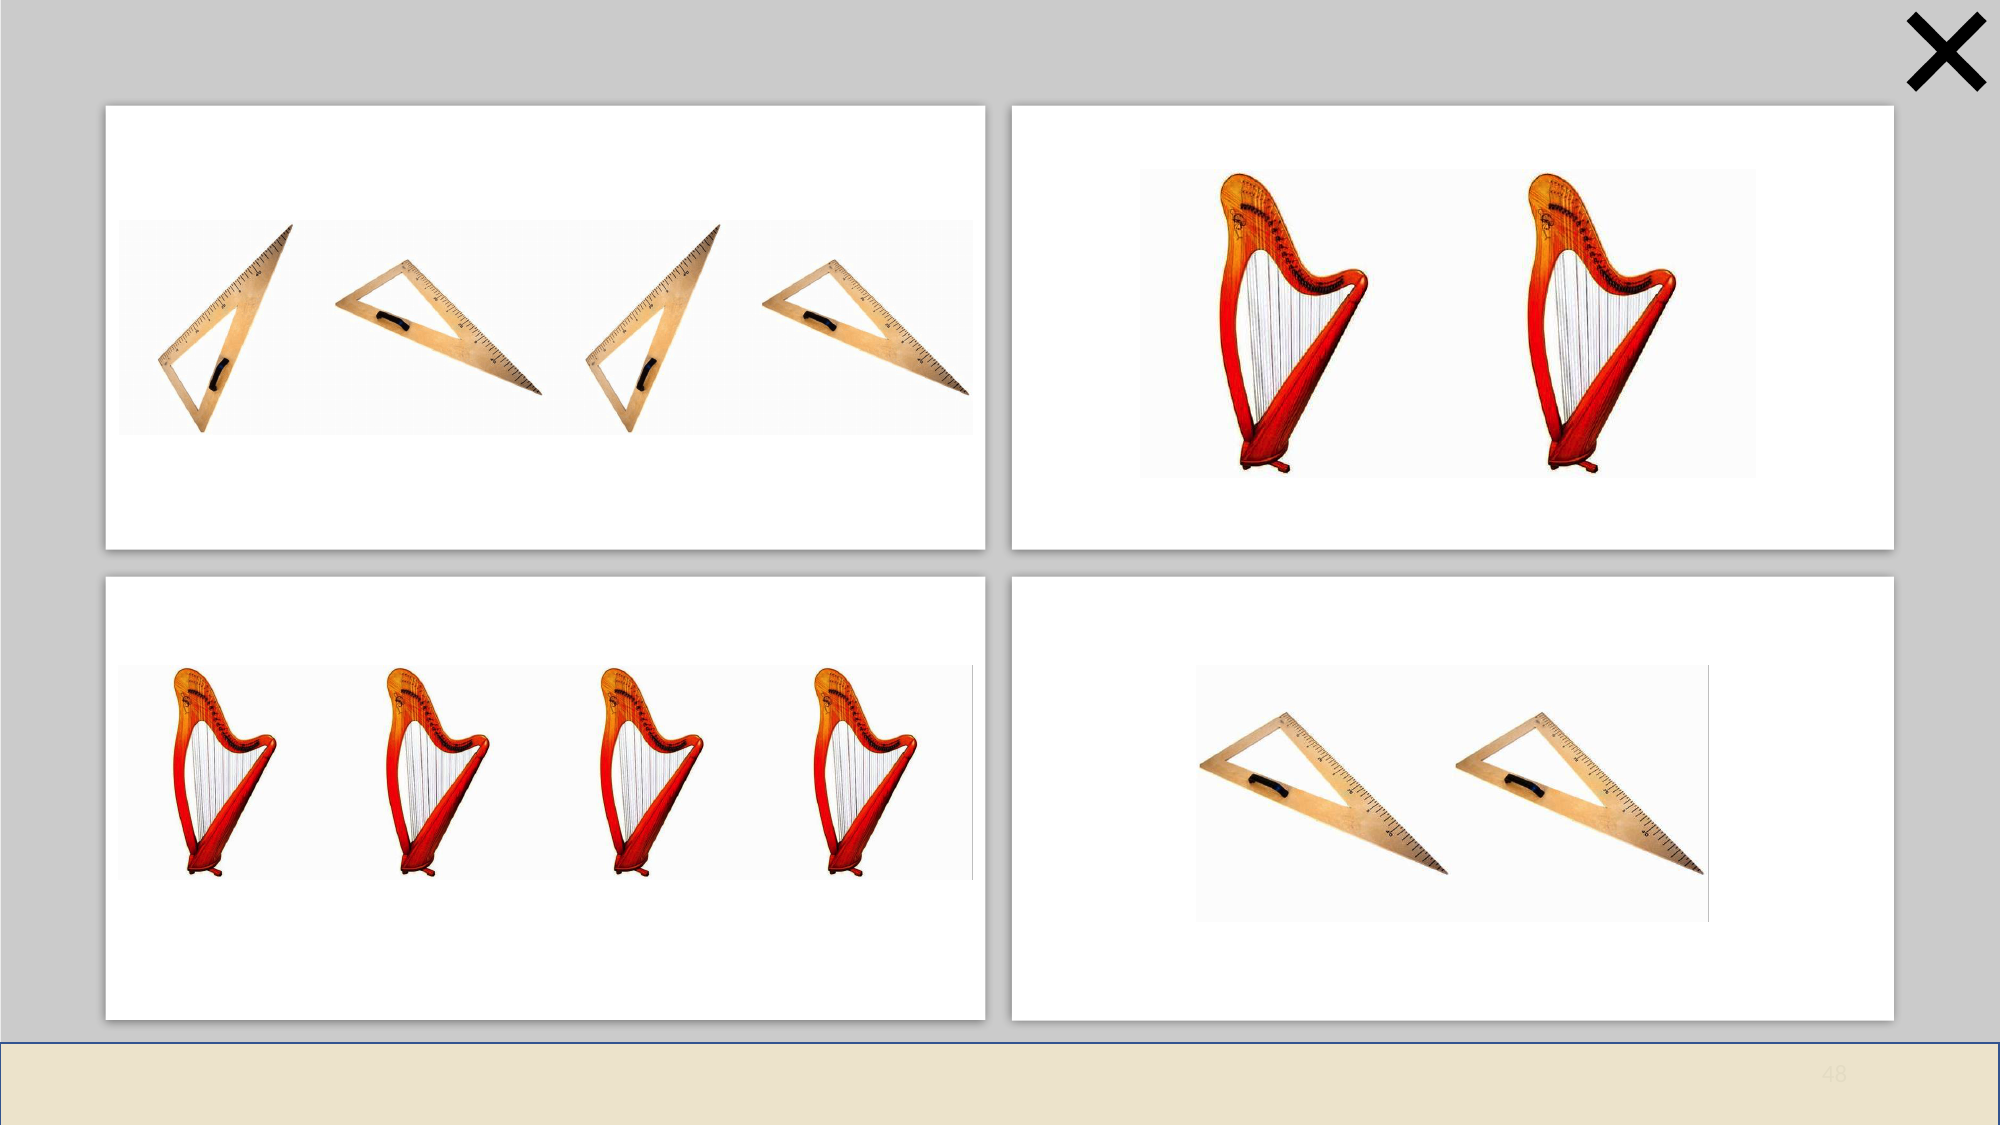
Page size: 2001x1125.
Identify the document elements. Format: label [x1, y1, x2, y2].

text_box [104, 104, 986, 551]
text_box [0, 1042, 2000, 1125]
picture [118, 665, 973, 880]
text_box [104, 576, 986, 1021]
text_box [0, 0, 2000, 1042]
picture [1196, 665, 1709, 922]
picture [1140, 169, 1756, 478]
picture [1892, 0, 2000, 106]
text_box [1011, 576, 1895, 1022]
picture [118, 220, 973, 435]
text_box [1011, 104, 1895, 551]
